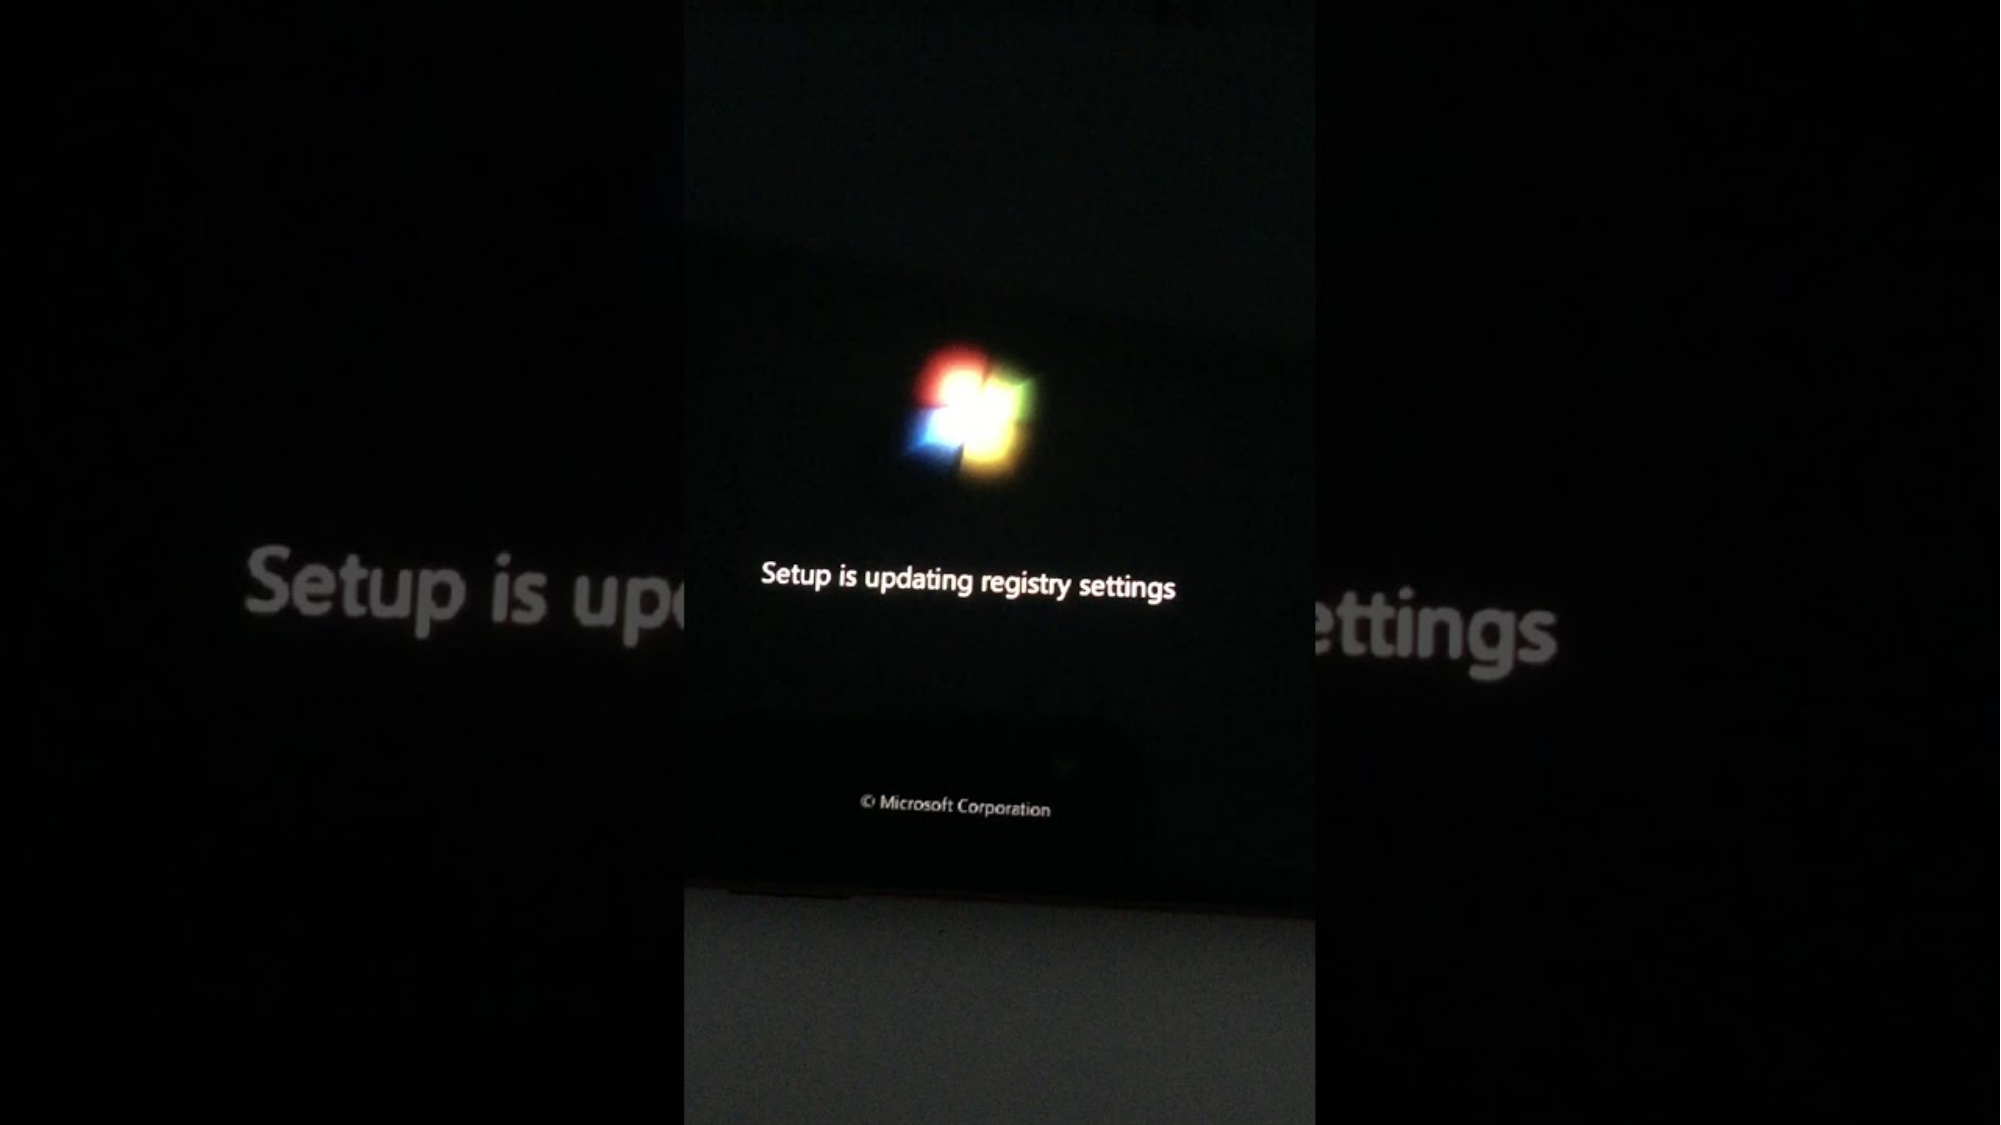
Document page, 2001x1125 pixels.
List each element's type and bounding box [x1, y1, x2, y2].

list [0, 0, 2000, 1125]
